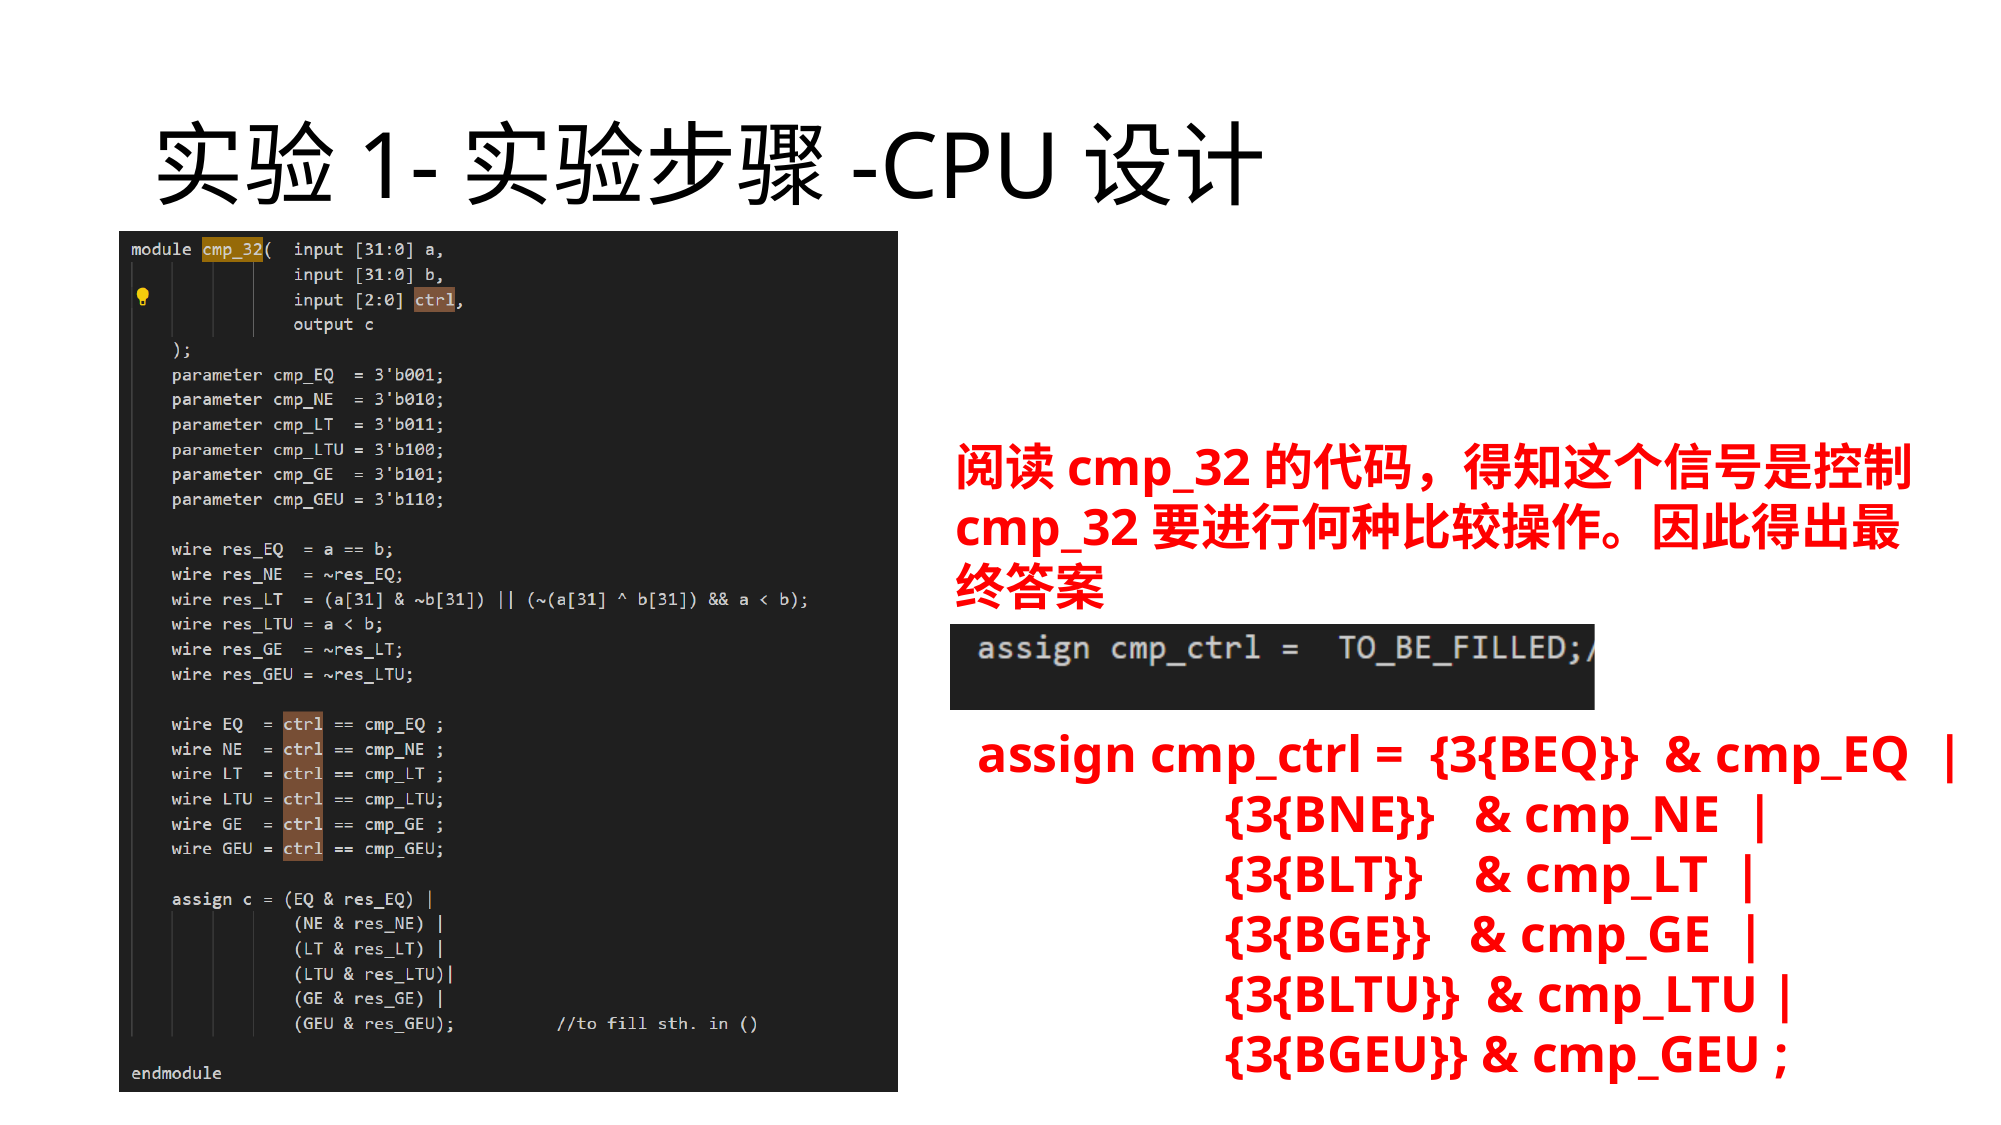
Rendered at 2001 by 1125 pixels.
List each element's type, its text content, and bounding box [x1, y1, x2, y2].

picture [119, 231, 898, 1092]
text_box 阅读cmp_32的代码，得知这个信号是控制cmp_32要进行何种比较操作。因此得出最终答案 [940, 427, 1959, 623]
picture [949, 624, 1595, 710]
text_box assign cmp_ctrl = {3{BEQ}} & cmp_EQ | {3{BNE}} & cmp_NE | {3{BLT}} & cmp_LT | {3{BGE}} & cmp_GE | {3{BLTU}} & cmp_LTU | {3{BGEU}} & cmp_GEU ; [911, 715, 2000, 1091]
title 实验1-实验步骤-CPU设计 [137, 59, 1863, 278]
